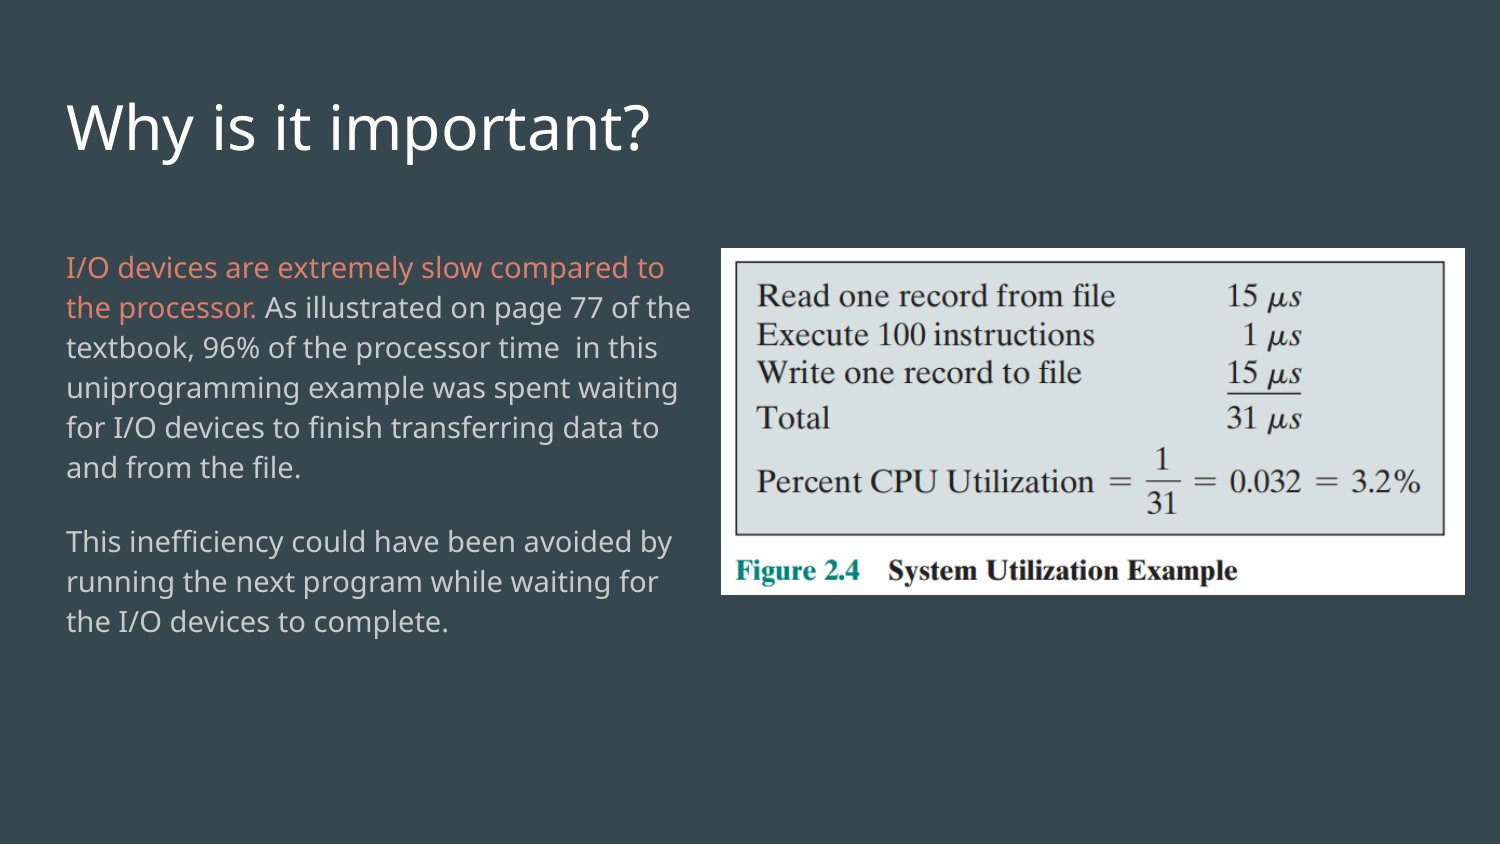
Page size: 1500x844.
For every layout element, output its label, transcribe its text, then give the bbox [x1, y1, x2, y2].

picture [721, 248, 1465, 596]
title Why is it important? [51, 72, 1449, 167]
list I/O devices are extremely slow compared to the processor. As illustrated on page 77 of the textbook, 96% of the processor time in this uniprogramming example was spent waiting for I/O devices to finish transferring data to and from the file. This inefficiency could have been avoided by running the next program while waiting for the I/O devices to complete. [51, 228, 722, 616]
